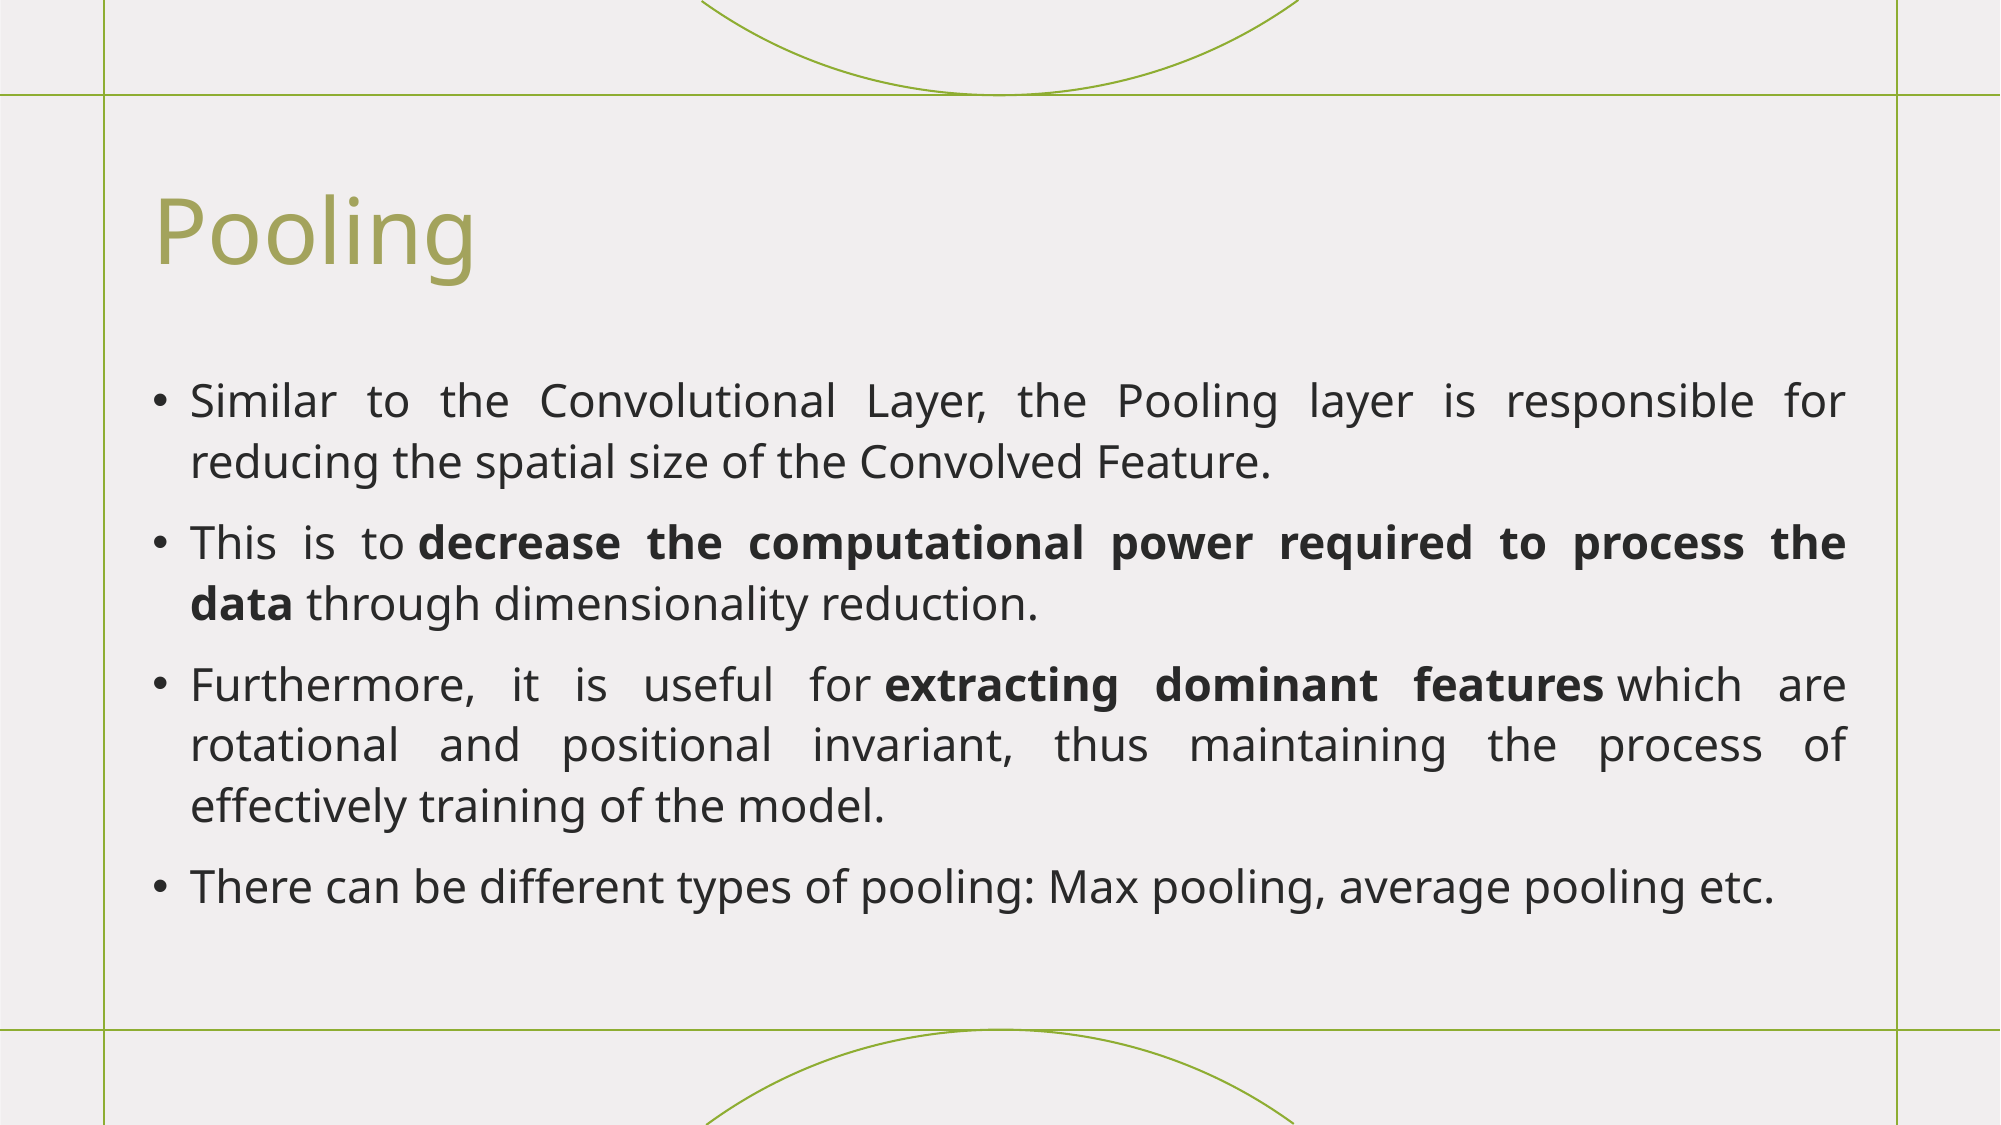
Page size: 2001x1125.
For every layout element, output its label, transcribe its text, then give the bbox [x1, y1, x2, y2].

list Similar to the Convolutional Layer, the Pooling layer is responsible for reducing the spatial size of the Convolved Feature. This is to decrease the computational power required to process the data through dimensionality reduction. Furthermore, it is useful for extracting dominant features which are rotational and positional invariant, thus maintaining the process of effectively training of the model. There can be different types of pooling: Max pooling, average pooling etc. [137, 359, 1863, 987]
title Pooling [137, 119, 1863, 337]
